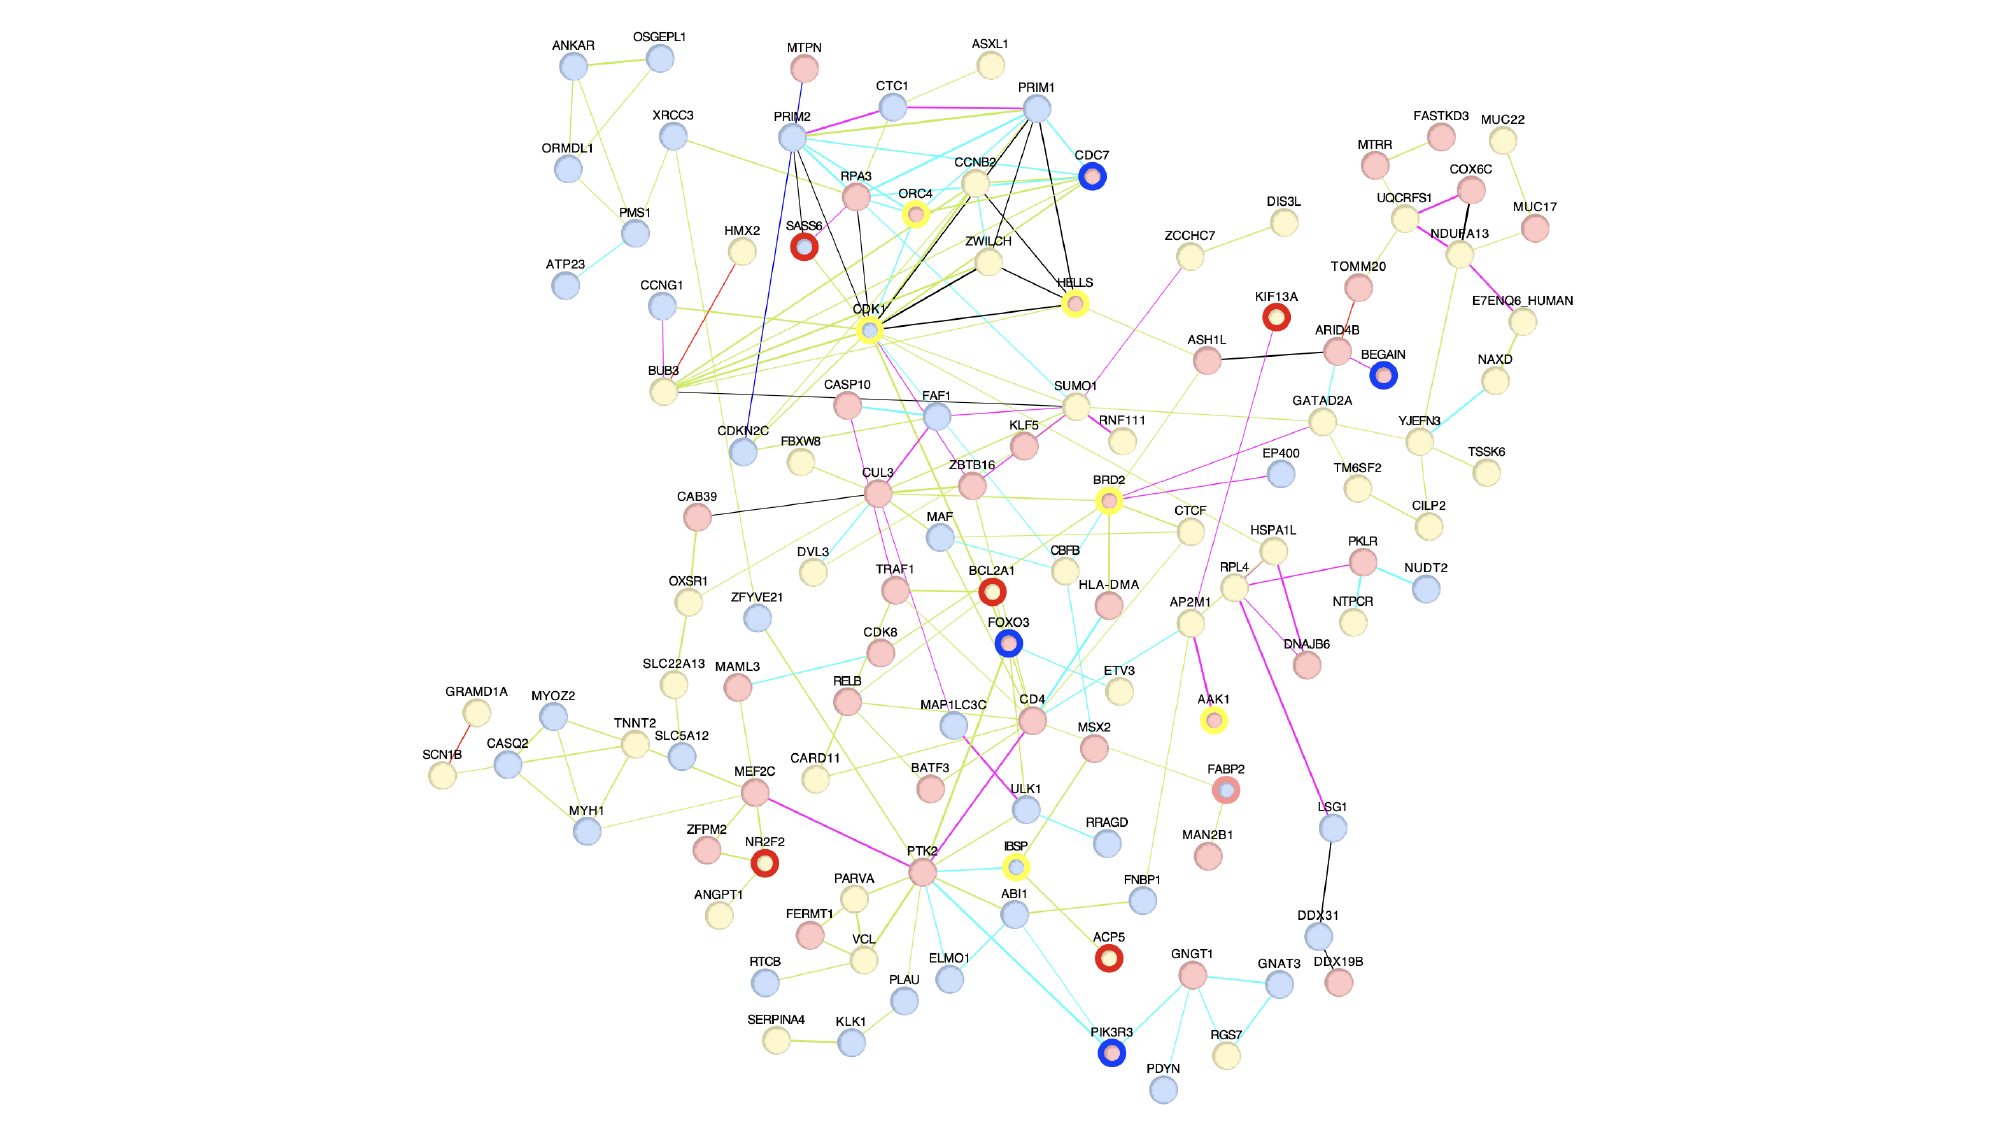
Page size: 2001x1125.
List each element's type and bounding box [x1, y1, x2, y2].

picture [385, 0, 1615, 1125]
